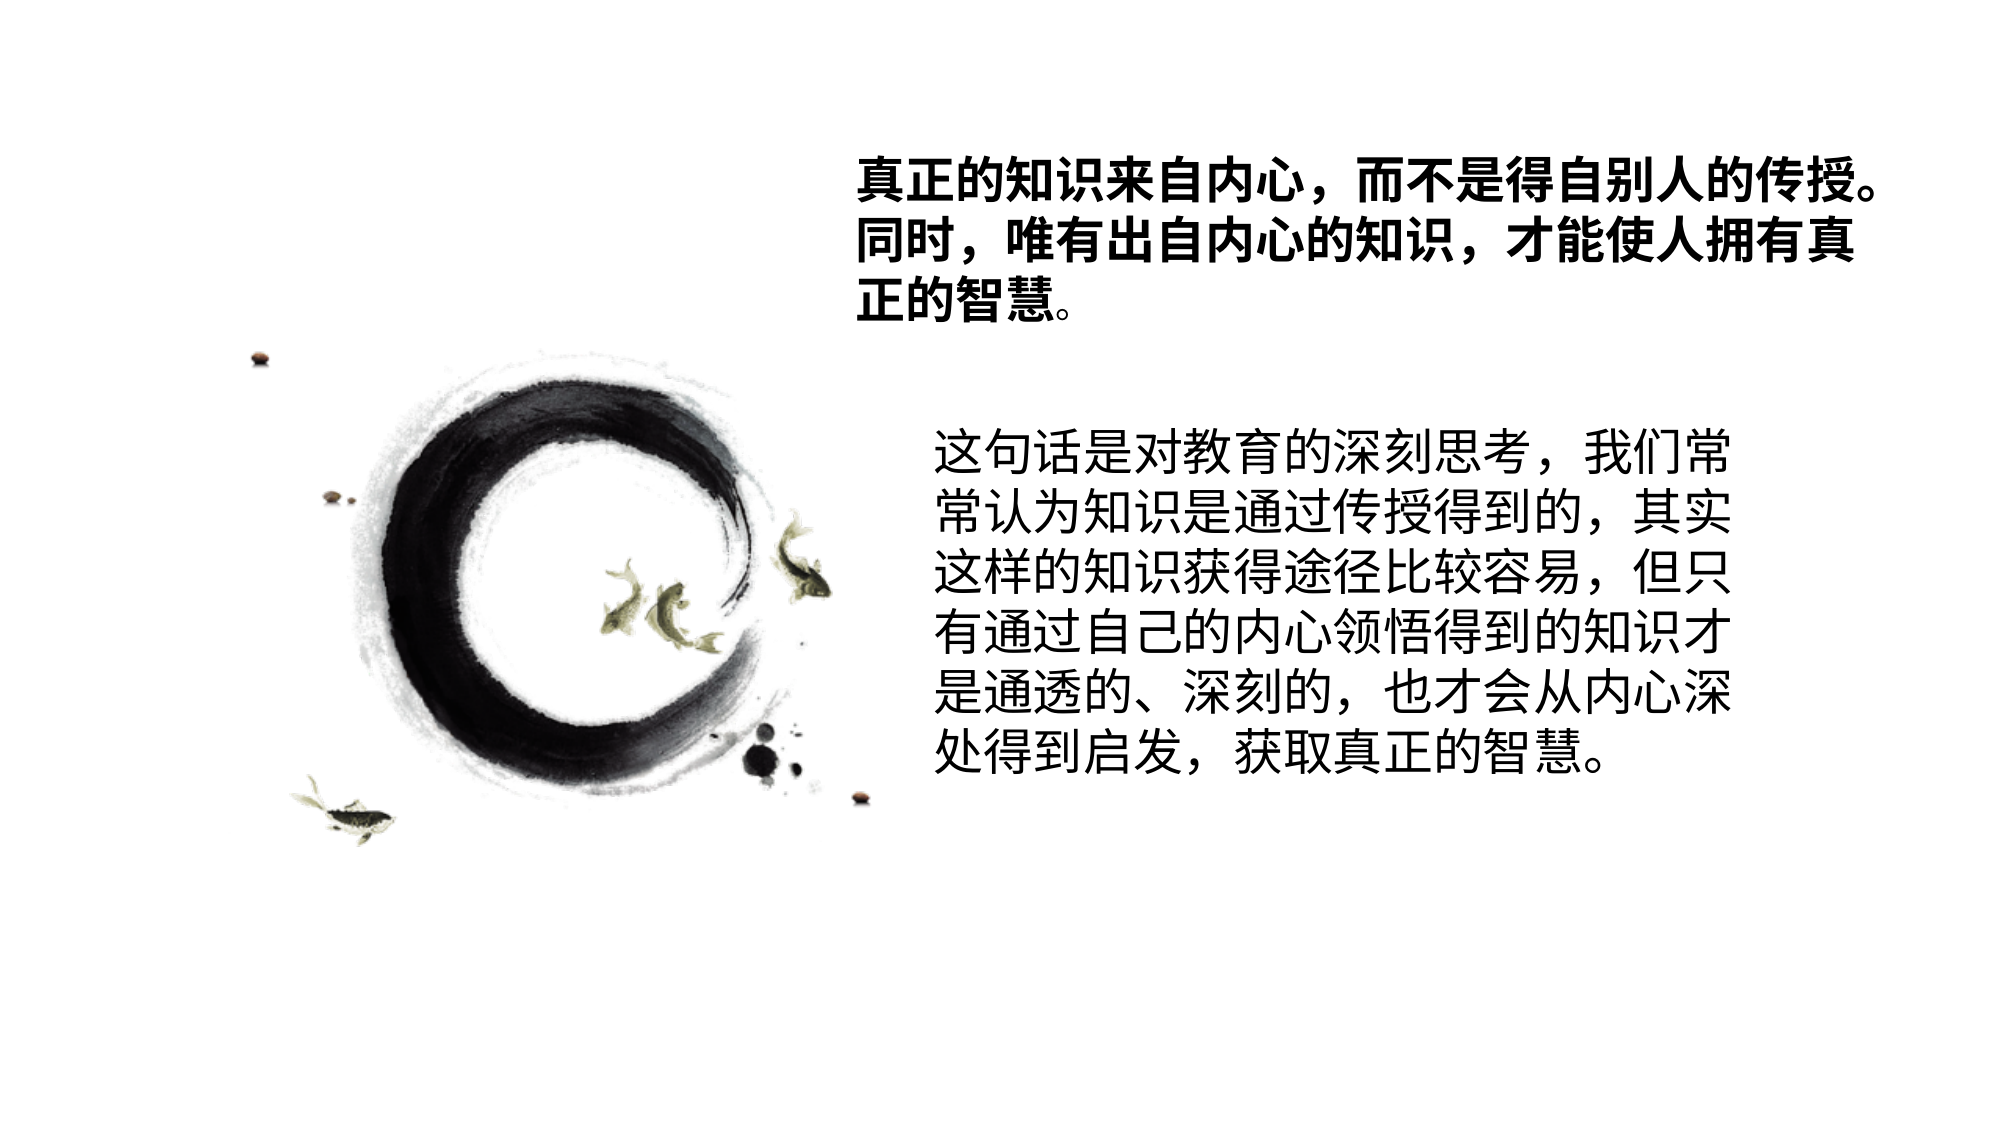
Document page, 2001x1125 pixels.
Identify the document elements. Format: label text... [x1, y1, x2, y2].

text_box 这句话是对教育的深刻思考，我们常常认为知识是通过传授得到的，其实这样的知识获得途径比较容易，但只有通过自己的内心领悟得到的知识才是通透的、深刻的，也才会从内心深处得到启发，获取真正的智慧。 [919, 412, 1760, 788]
text_box 真正的知识来自内心，而不是得自别人的传授。同时，唯有出自内心的知识，才能使人拥有真正的智慧。 [840, 141, 1901, 337]
picture [122, 324, 919, 958]
